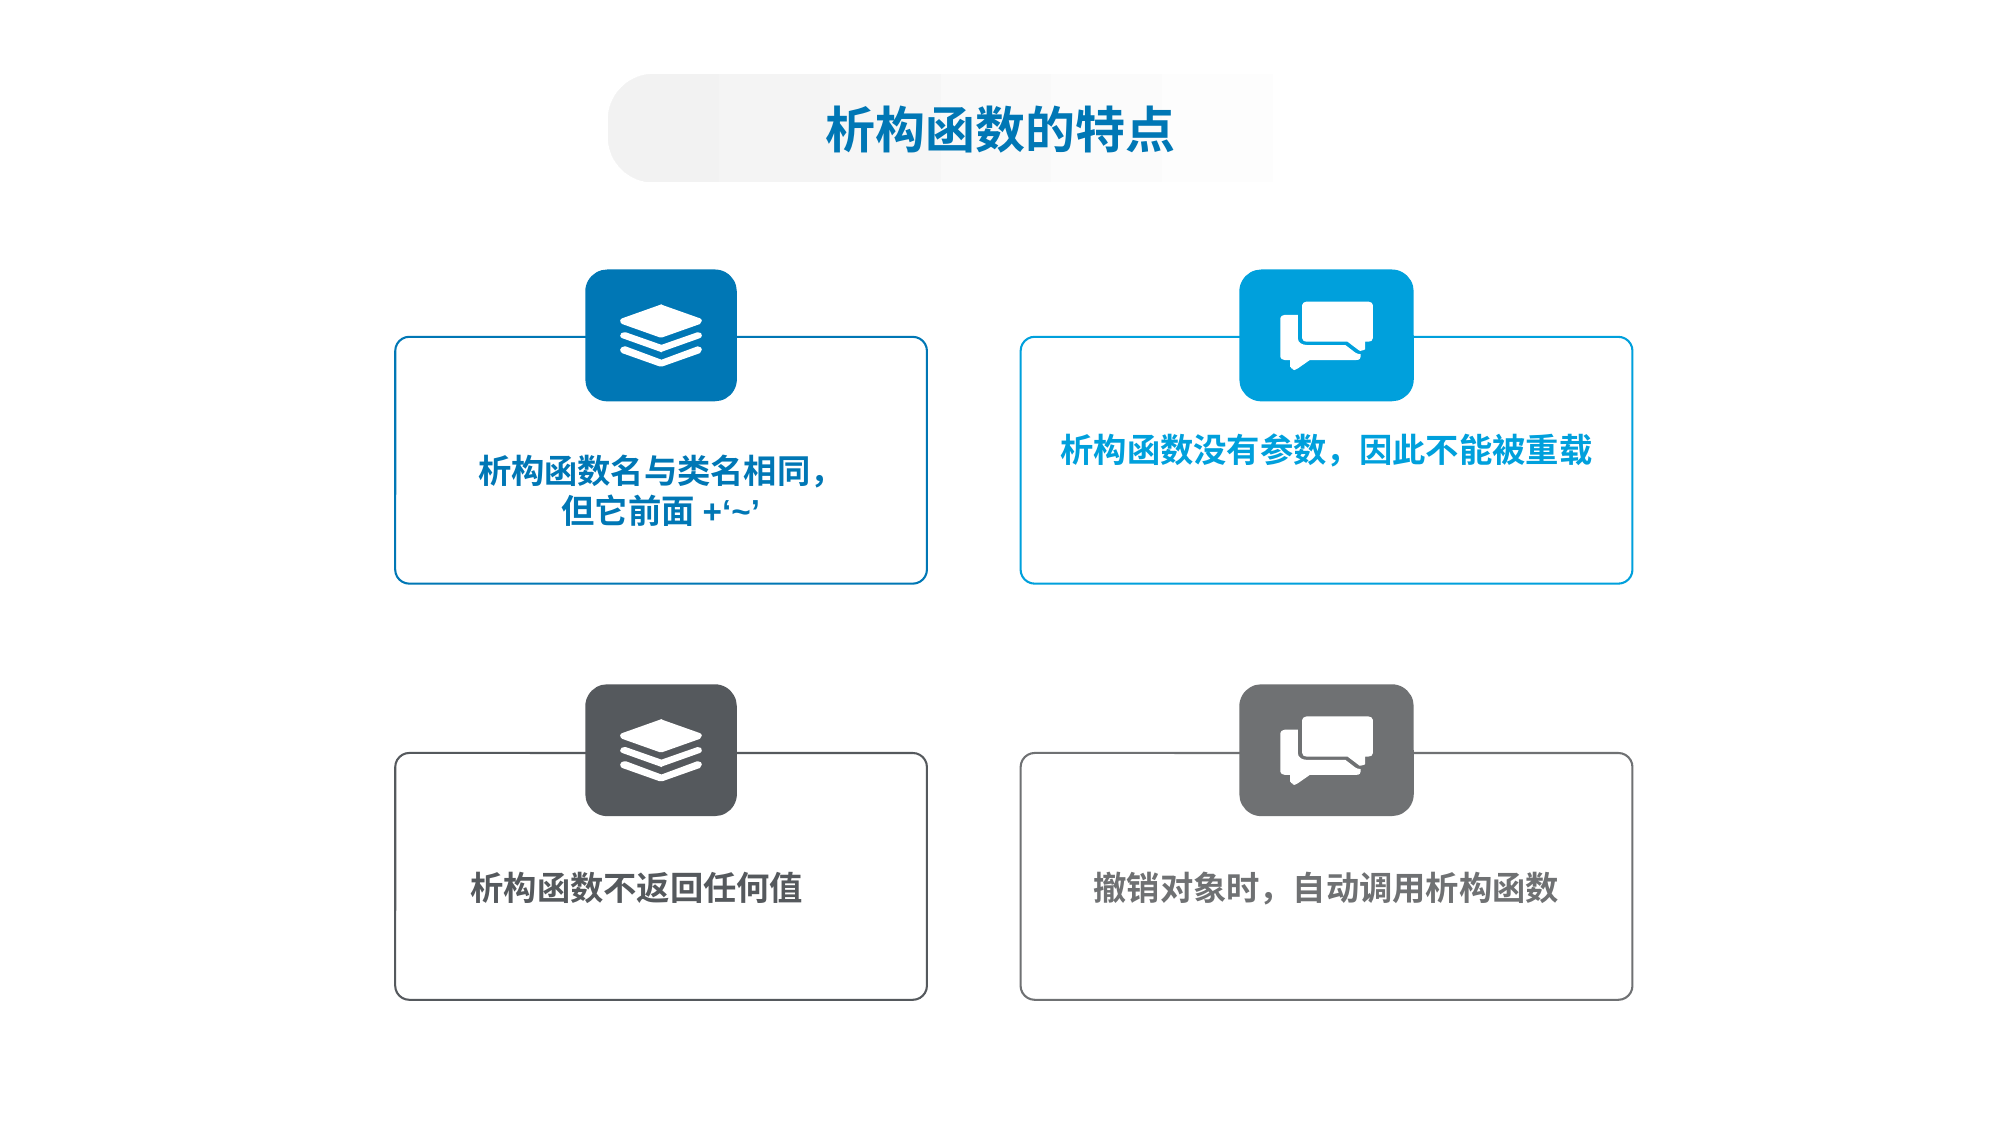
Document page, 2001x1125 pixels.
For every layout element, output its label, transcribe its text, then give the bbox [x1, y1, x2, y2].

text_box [395, 269, 927, 584]
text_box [1020, 684, 1633, 1000]
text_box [395, 684, 927, 1000]
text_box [1020, 269, 1633, 584]
text_box 析构函数的特点 [607, 73, 1393, 184]
